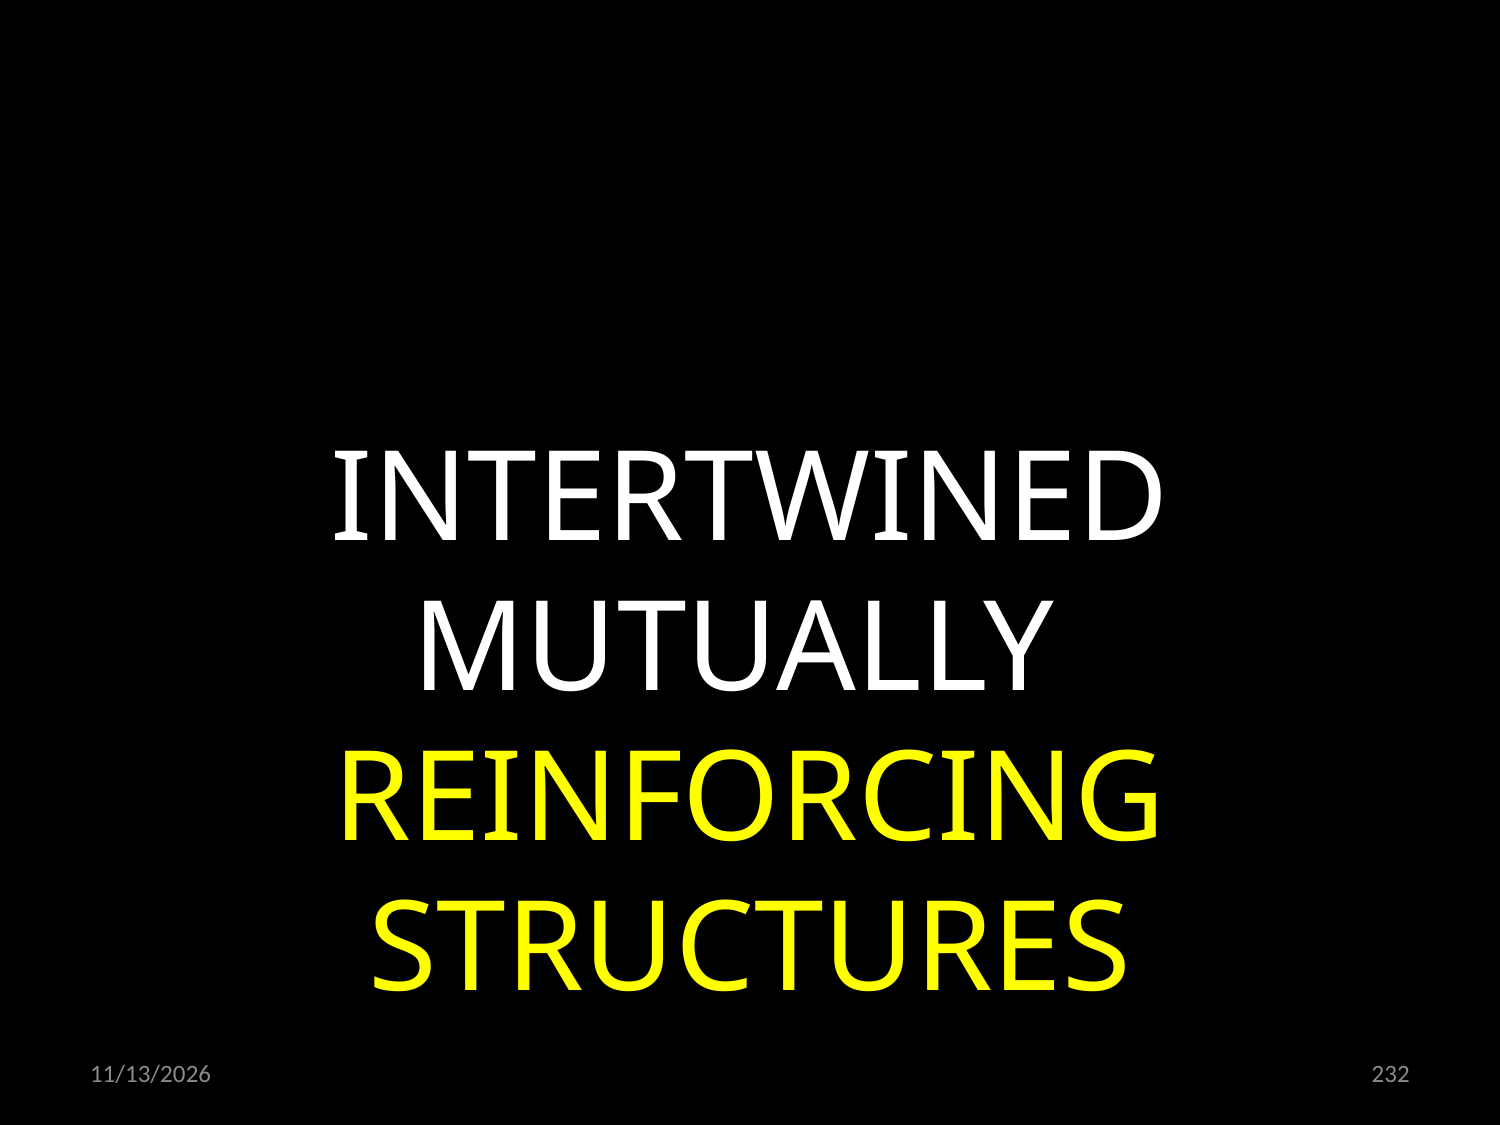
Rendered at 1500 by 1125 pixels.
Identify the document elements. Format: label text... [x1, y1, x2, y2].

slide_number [75, 1042, 425, 1103]
list INTERTWINED MUTUALLY REINFORCING STRUCTURES [0, 408, 1500, 510]
slide_number 232 [1074, 1042, 1425, 1103]
